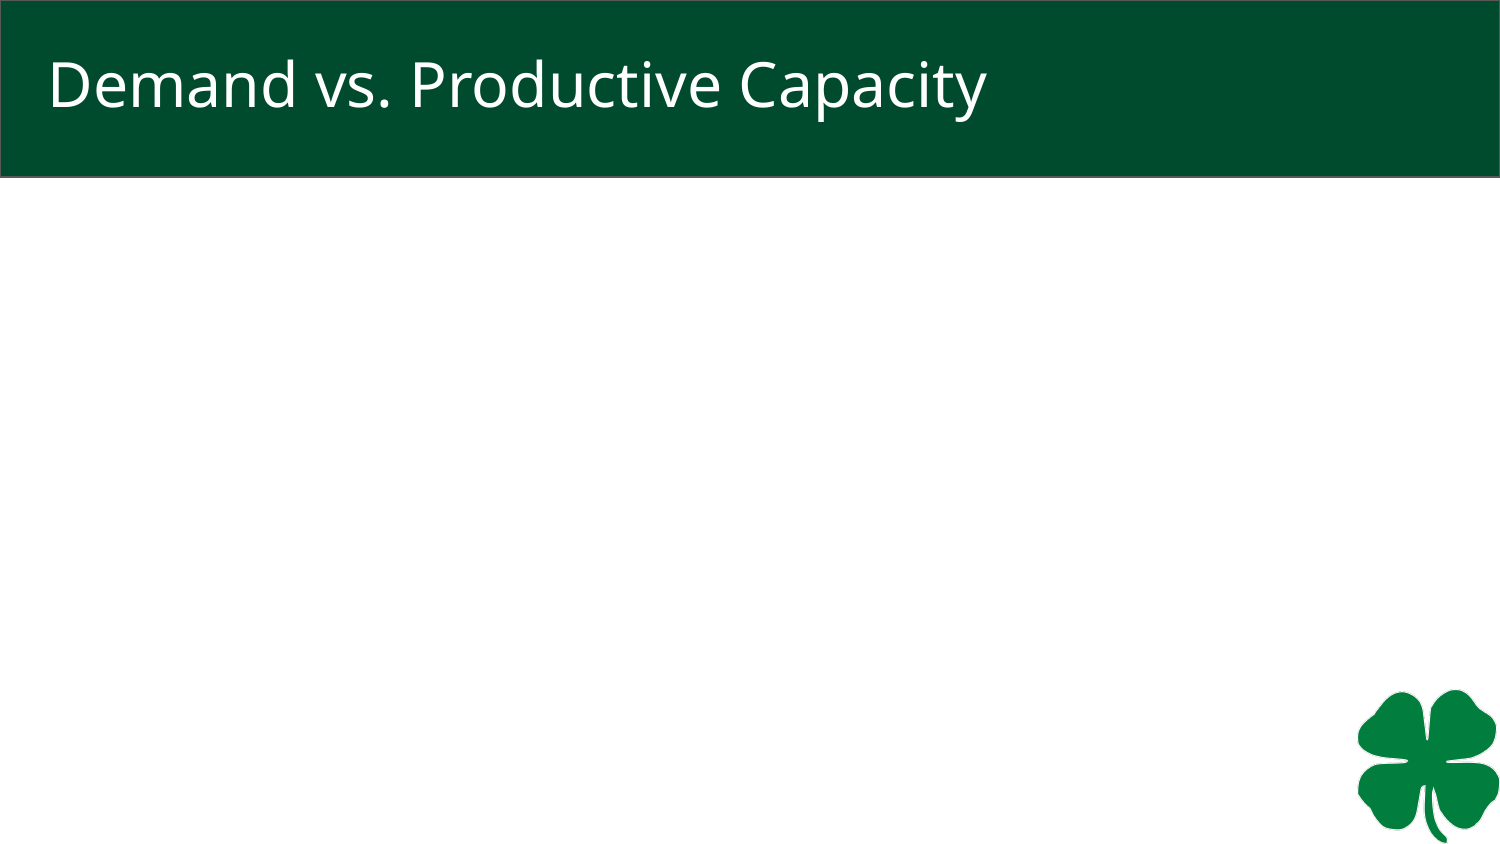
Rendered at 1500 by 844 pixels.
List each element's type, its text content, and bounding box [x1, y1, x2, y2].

text_box Demand vs. Productive Capacity [32, 30, 1363, 160]
picture [0, 177, 1500, 844]
text_box [0, 0, 1500, 177]
text_box [51, 227, 1451, 759]
